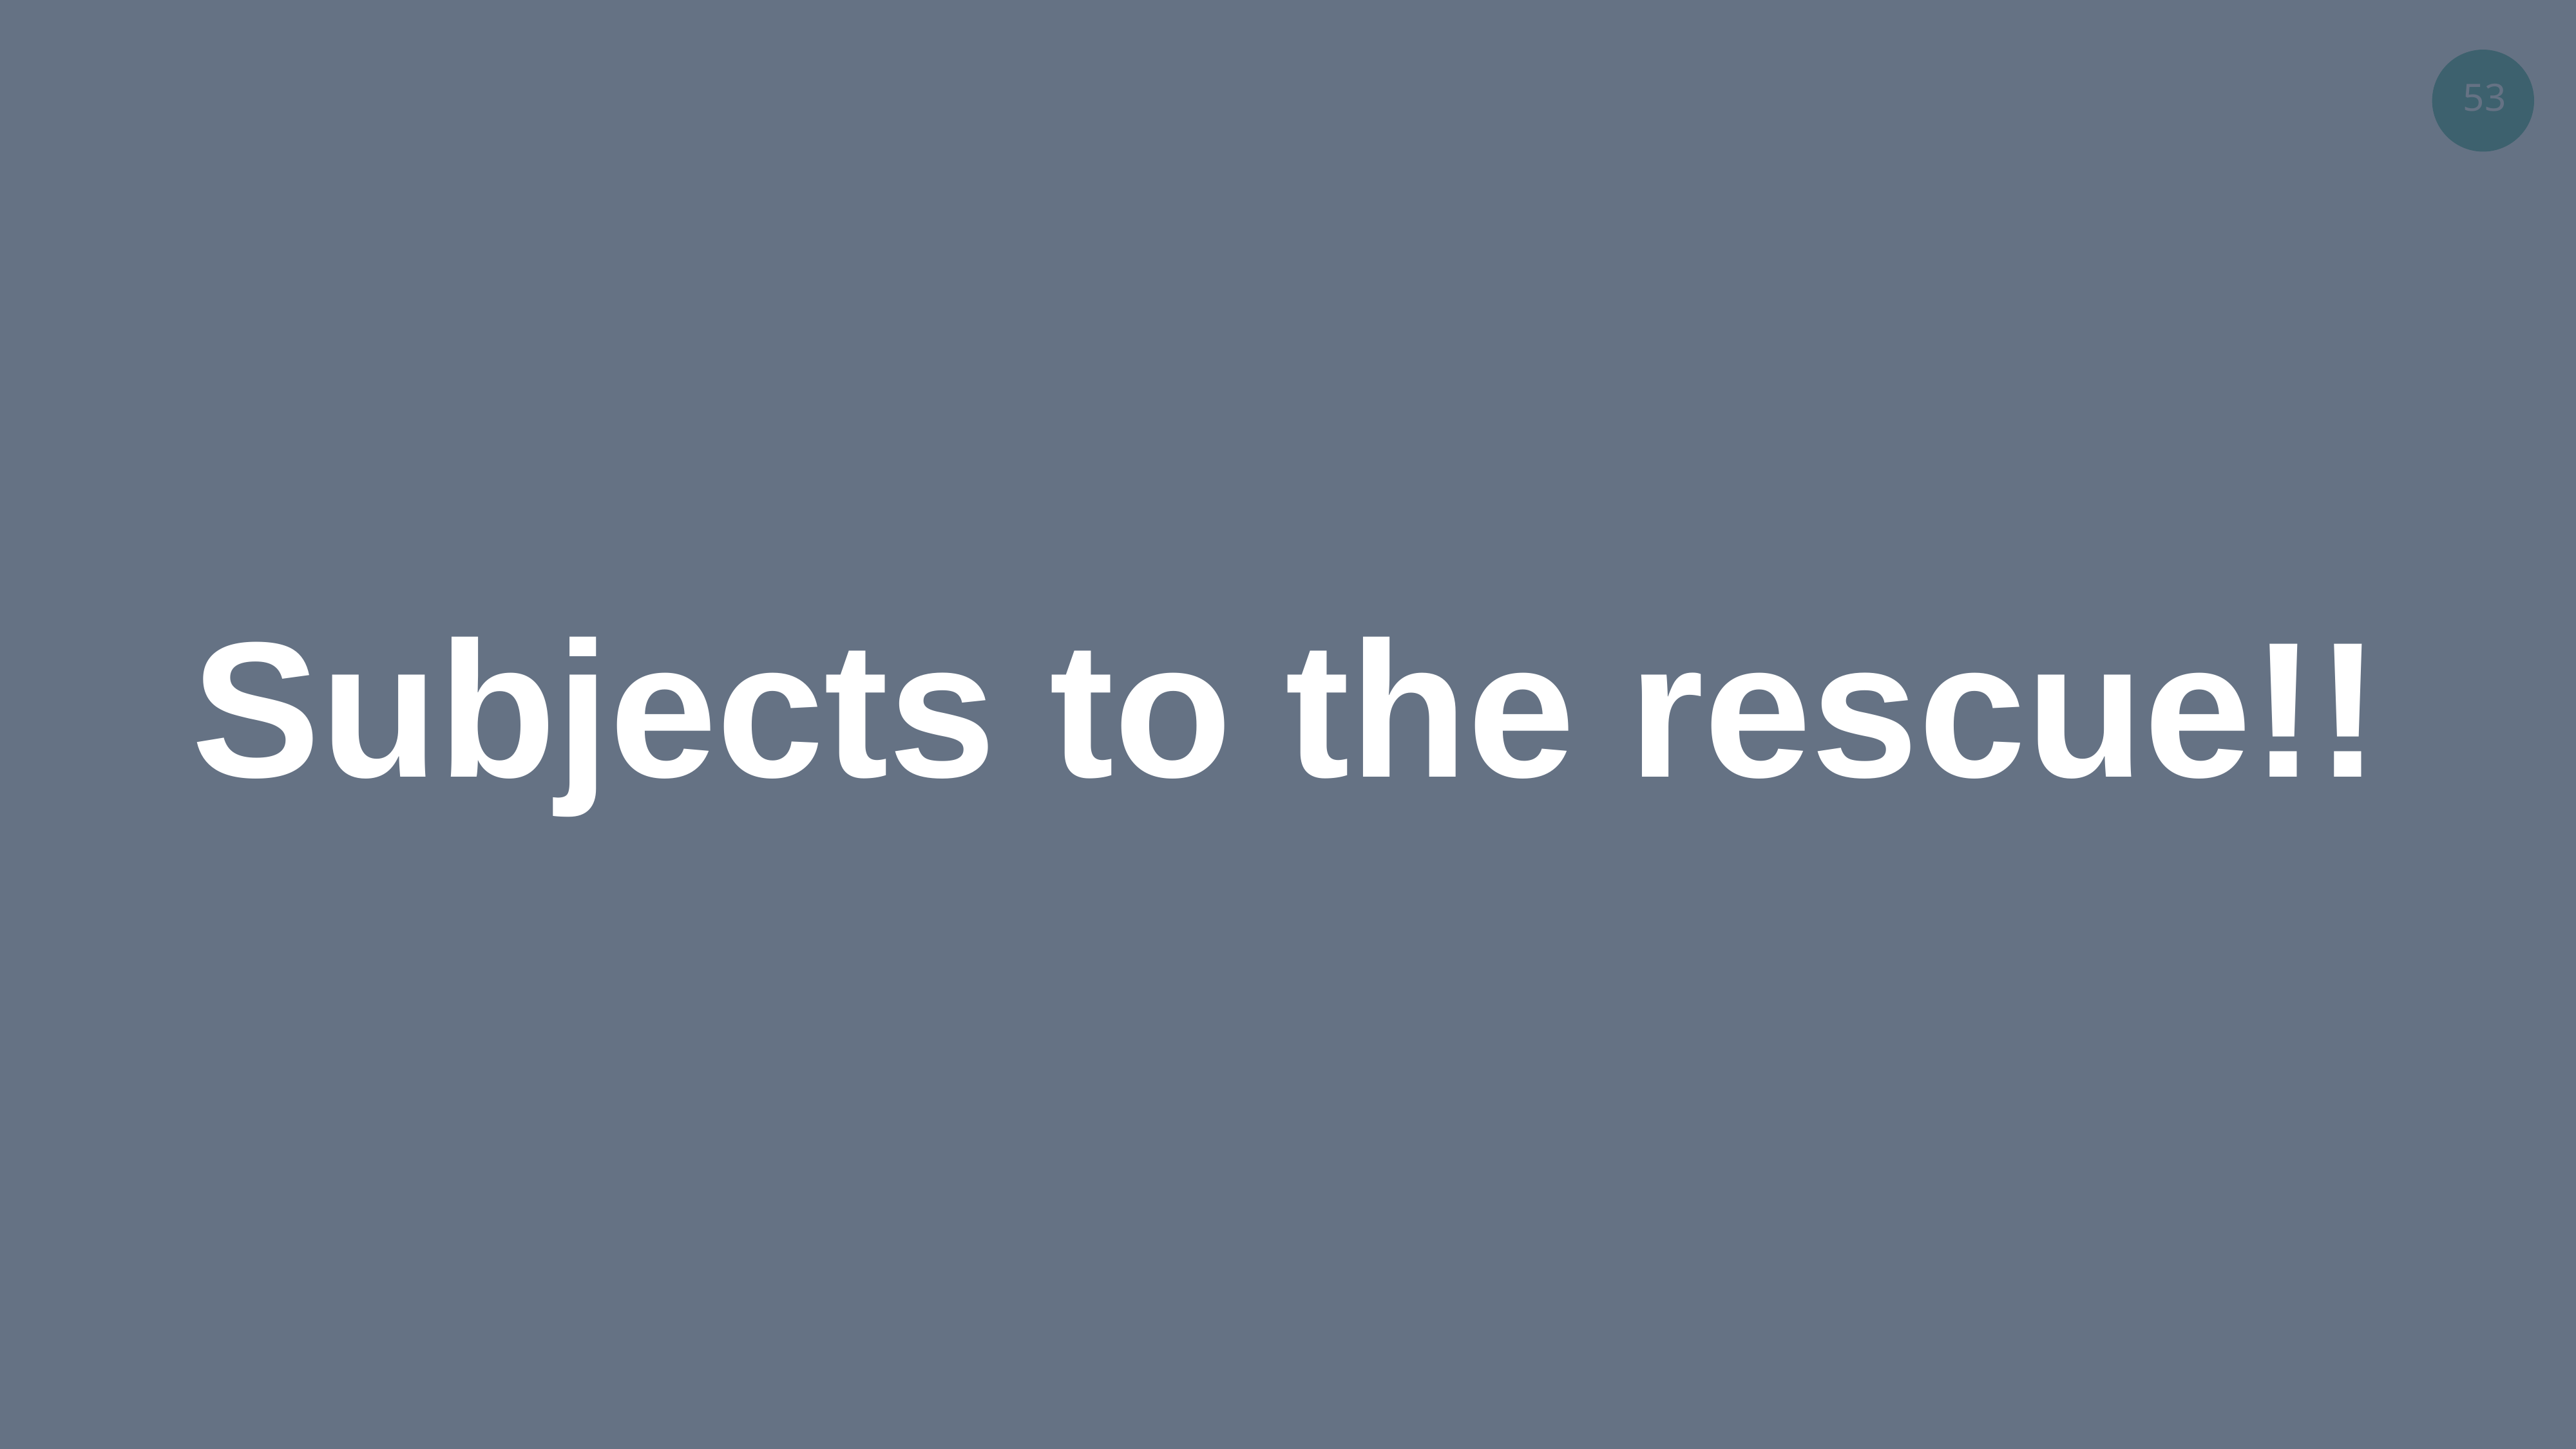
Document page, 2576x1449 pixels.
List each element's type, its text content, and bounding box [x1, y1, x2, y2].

text_box Subjects to the rescue!! [0, 578, 2573, 1052]
text_box [0, 0, 2576, 1449]
